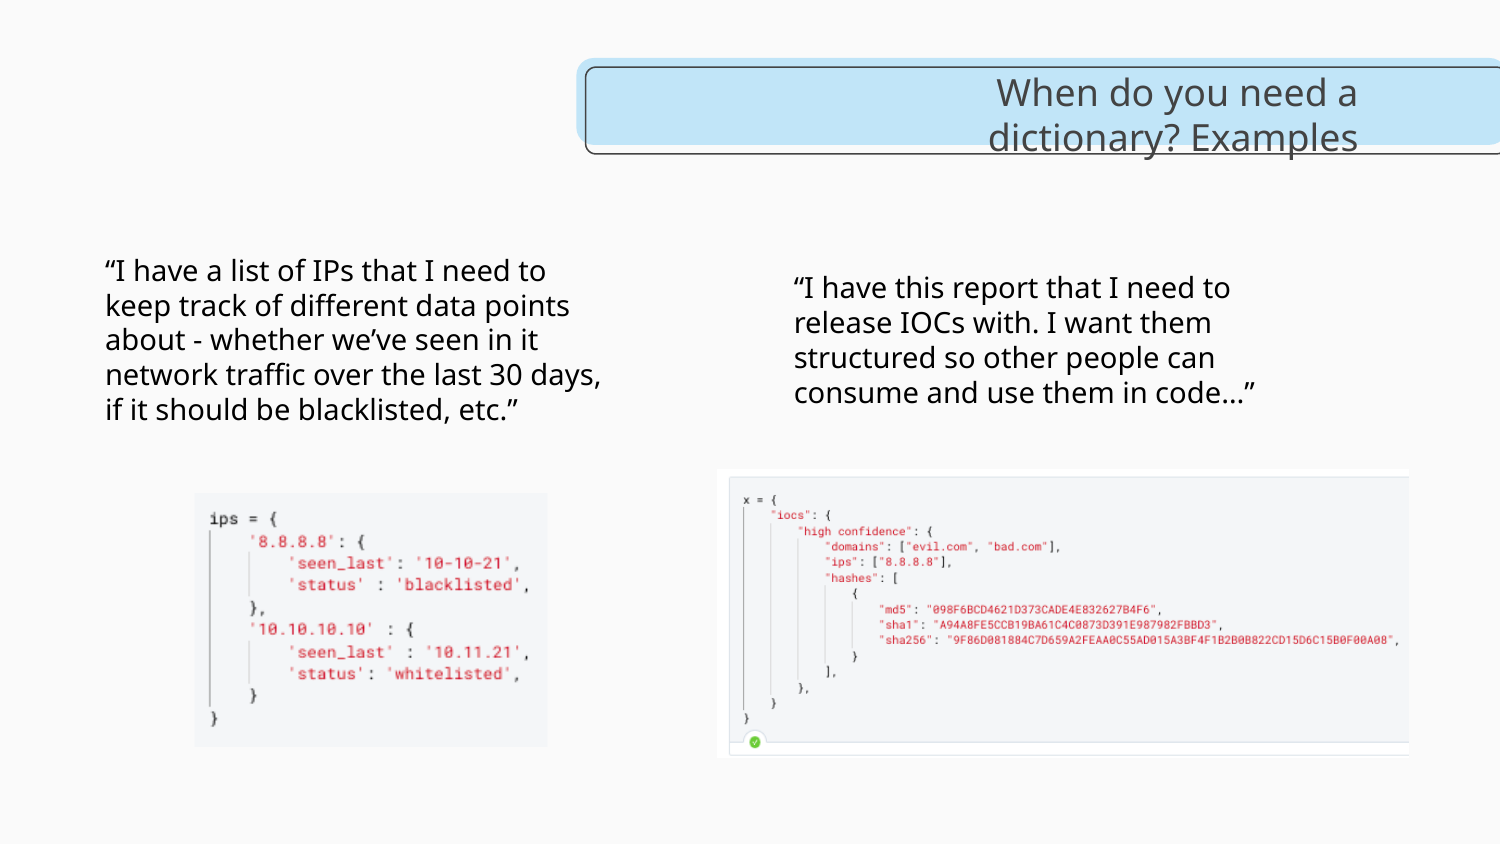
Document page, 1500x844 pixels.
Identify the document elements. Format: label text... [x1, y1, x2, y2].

text_box “I have a list of IPs that I need to keep track of different data points about - whether we’ve seen in it network traffic over the last 30 days, if it should be blacklisted, etc.” [90, 236, 626, 442]
picture [194, 493, 548, 747]
title When do you need a dictionary? Examples [849, 75, 1374, 154]
text_box “I have this report that I need to release IOCs with. I want them structured so other people can consume and use them in code…” [778, 254, 1315, 425]
picture [717, 468, 1409, 758]
